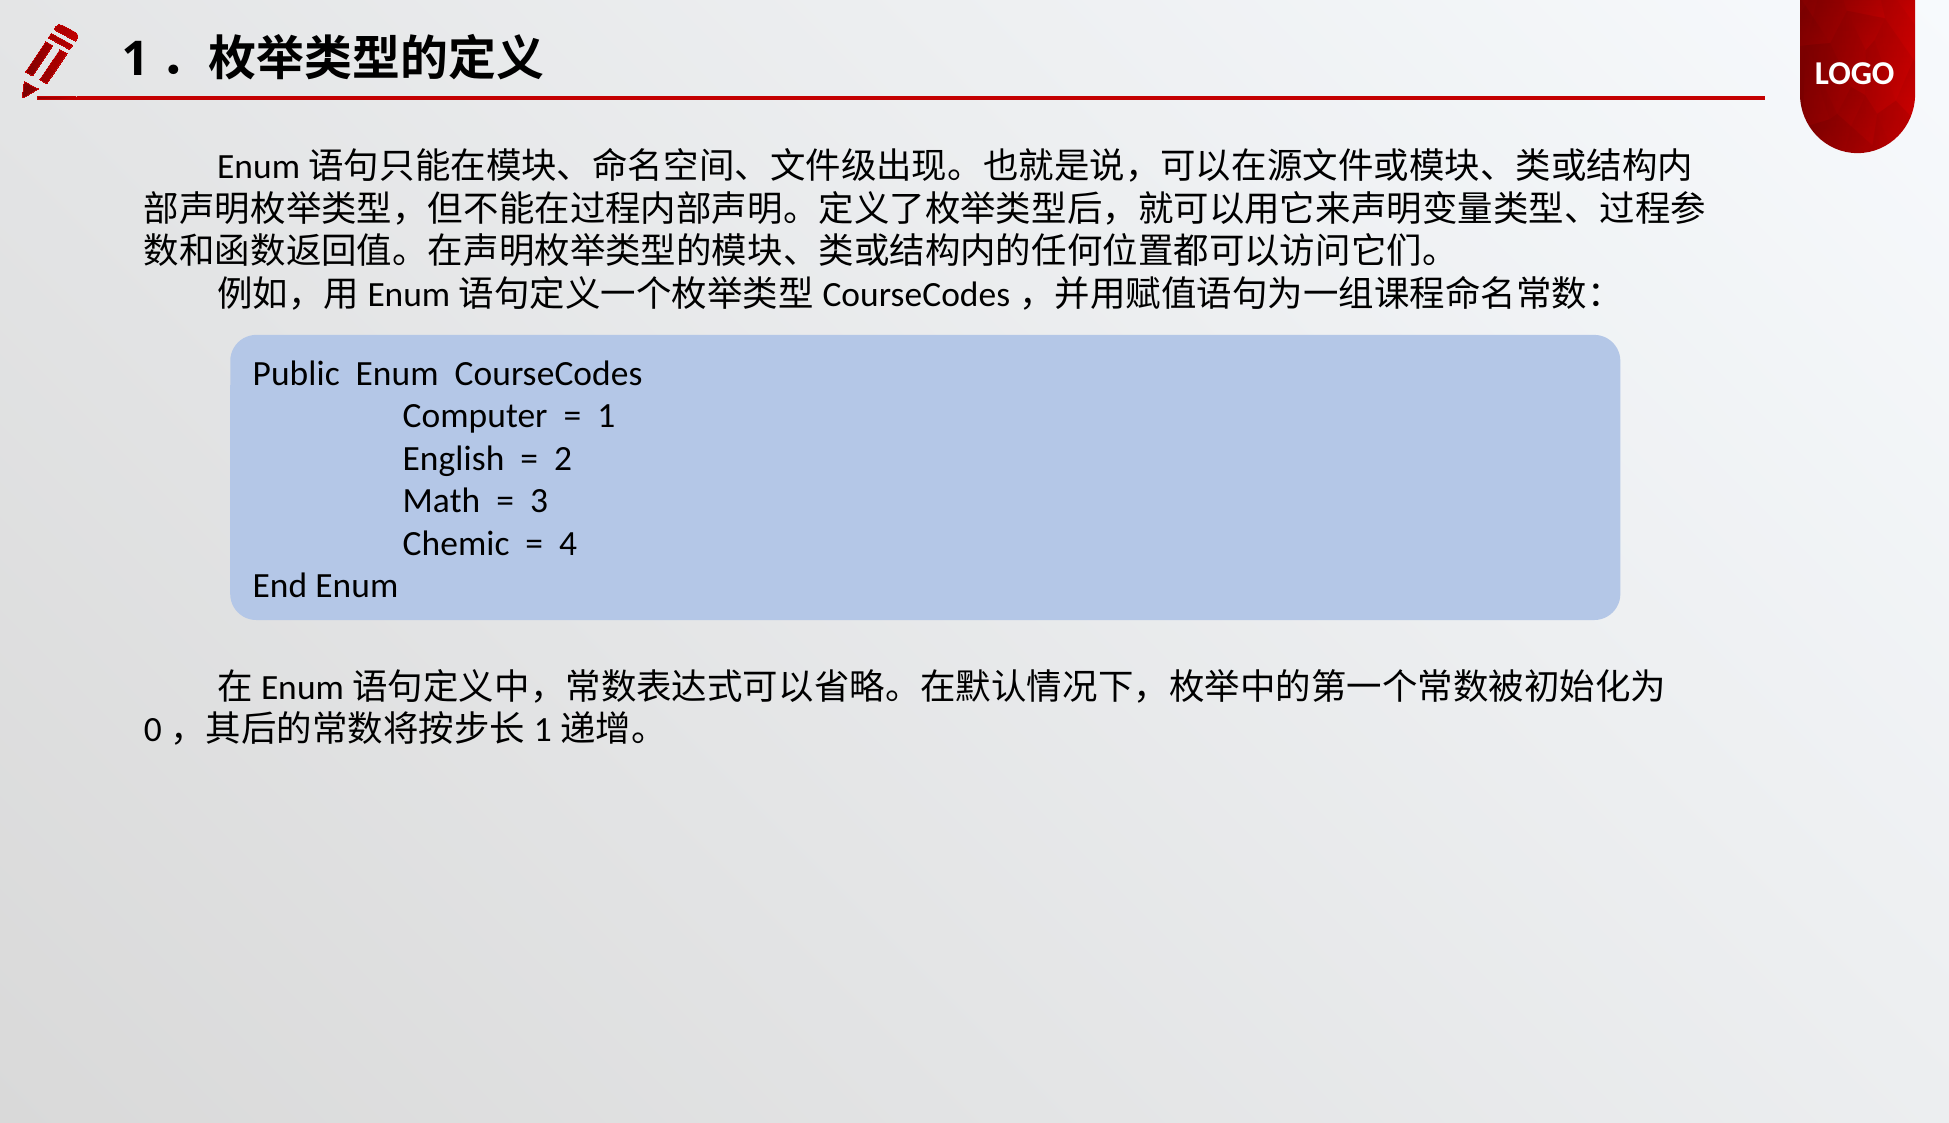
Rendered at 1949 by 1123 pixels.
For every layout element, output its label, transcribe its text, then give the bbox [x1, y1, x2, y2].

picture [26, 42, 52, 75]
picture [1800, 0, 1916, 154]
picture [40, 50, 67, 83]
picture [22, 82, 37, 97]
picture [48, 33, 73, 49]
text_box Enum语句只能在模块、命名空间、文件级出现。也就是说，可以在源文件或模块、类或结构内部声明枚举类型，但不能在过程内部声明。定义了枚举类型后，就可以用它来声明变量类型、过程参数和函数返回值。在声明枚举类型的模块、类或结构内的任何位置都可以访问它们。 例如，用Enum语句定义一个枚举类型CourseCodes，并用赋值语句为一组课程命名常数： [129, 136, 1724, 321]
text_box 在Enum语句定义中，常数表达式可以省略。在默认情况下，枚举中的第一个常数被初始化为0，其后的常数将按步长1递增。 [129, 656, 1724, 757]
text_box 1．枚举类型的定义 [101, 17, 588, 95]
picture [54, 24, 78, 41]
text_box Public Enum CourseCodes Computer = 1 English = 2 Math = 3 Chemic = 4 End Enum [230, 334, 1621, 621]
